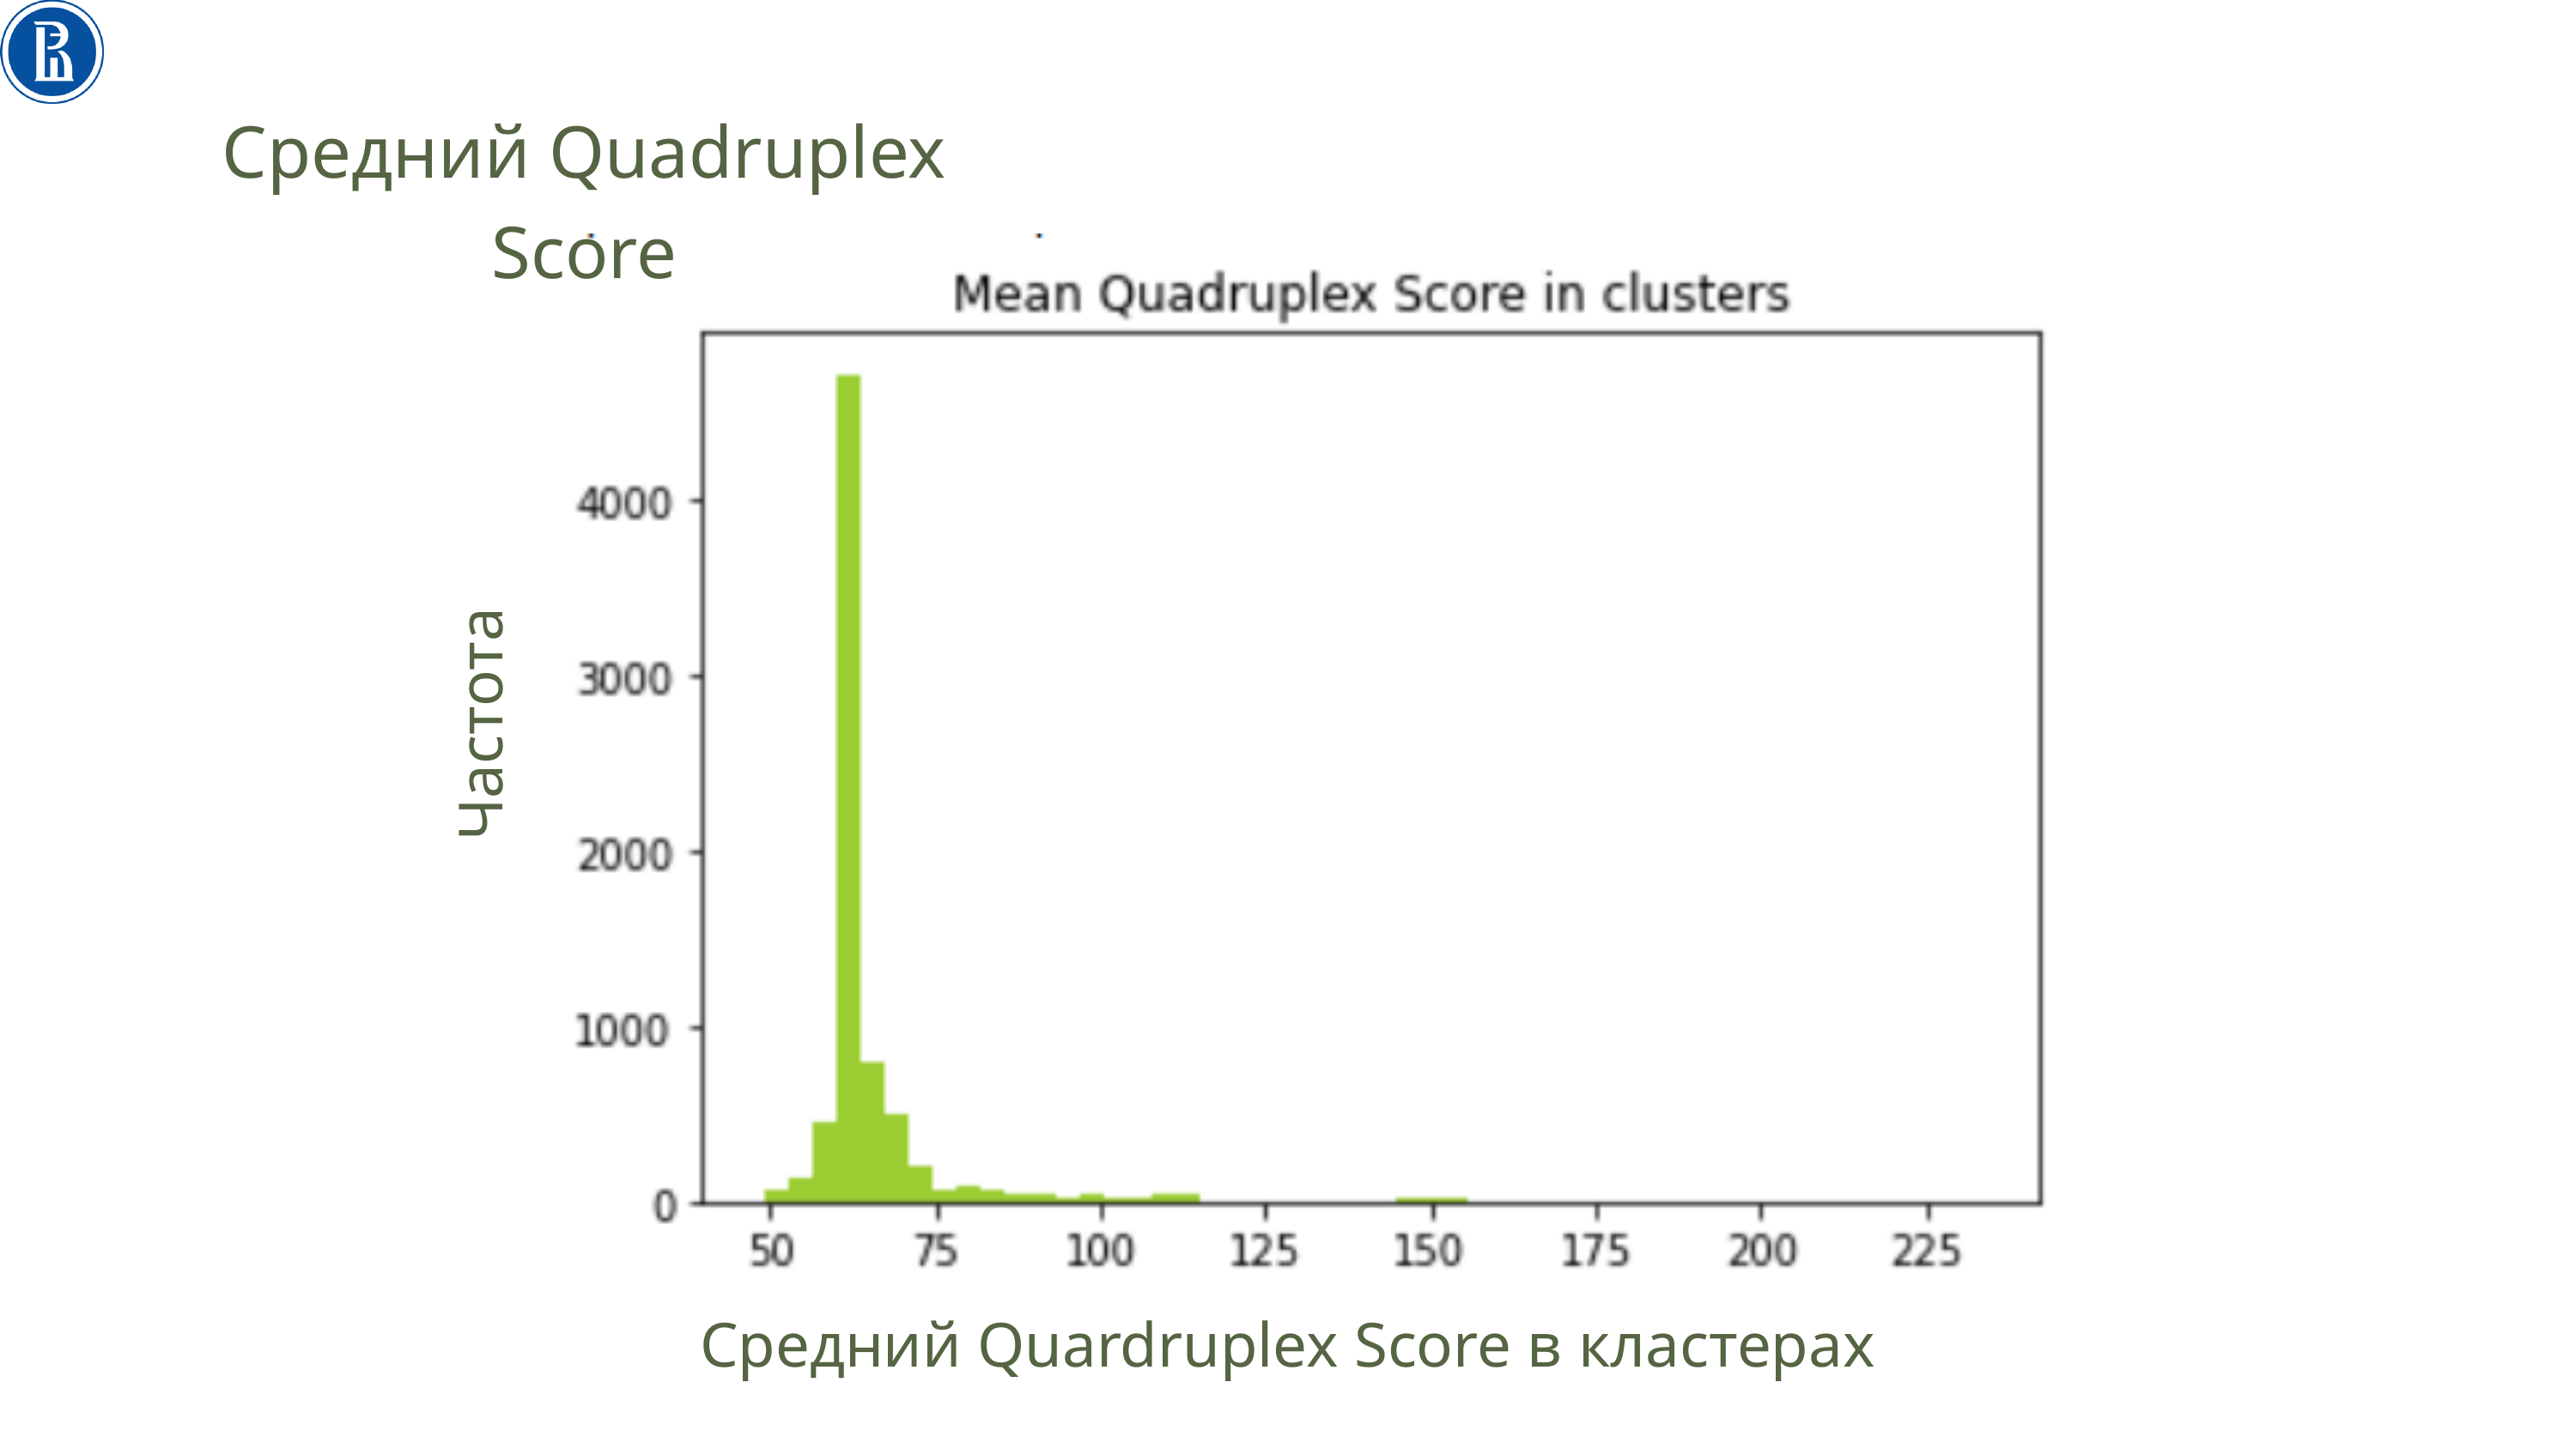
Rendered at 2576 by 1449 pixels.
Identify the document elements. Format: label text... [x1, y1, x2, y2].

picture [0, 0, 104, 104]
picture [527, 233, 2049, 1304]
text_box Средний Quadruplex Score [144, 92, 1024, 294]
text_box Средний Quardruplex Score в кластерах [678, 1310, 1898, 1379]
text_box Частота [429, 475, 515, 973]
